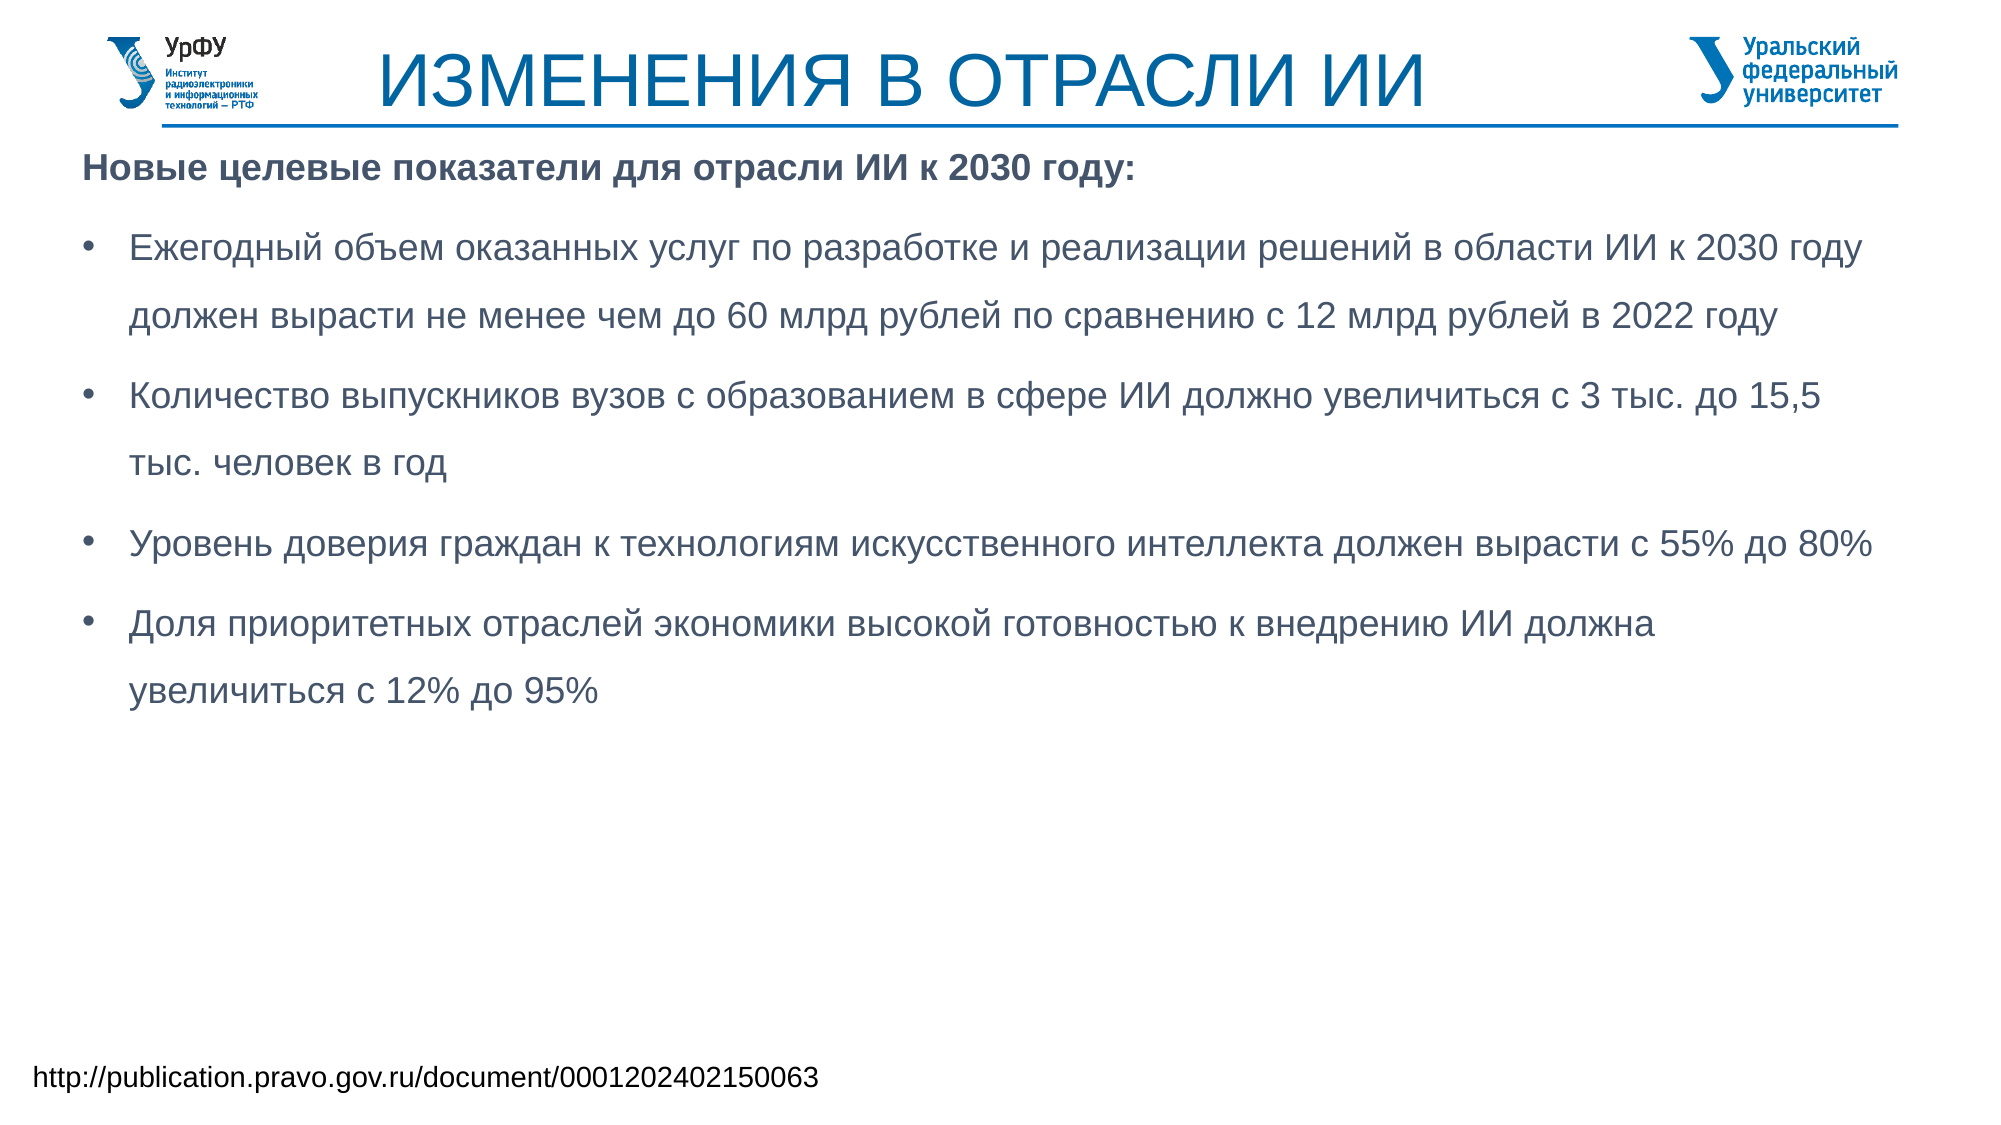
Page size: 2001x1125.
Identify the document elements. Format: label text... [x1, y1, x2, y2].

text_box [106, 35, 1899, 128]
text_box http://publication.pravo.gov.ru/document/0001202402150063 [18, 1051, 1928, 1101]
text_box Новые целевые показатели для отрасли ИИ к 2030 году: Ежегодный объем оказанных услуг по разработке и реализации решений в области ИИ к 2030 году должен вырасти не менее чем до 60 млрд рублей по сравнению с 12 млрд рублей в 2022 году Количество выпускников вузов с образованием в сфере ИИ должно увеличиться с 3 тыс. до 15,5 тыс. человек в год Уровень доверия граждан к технологиям искусственного интеллекта должен вырасти с 55% до 80% Доля приоритетных отраслей экономики высокой готовностью к внедрению ИИ должна увеличиться с 12% до 95% [45, 100, 1900, 731]
